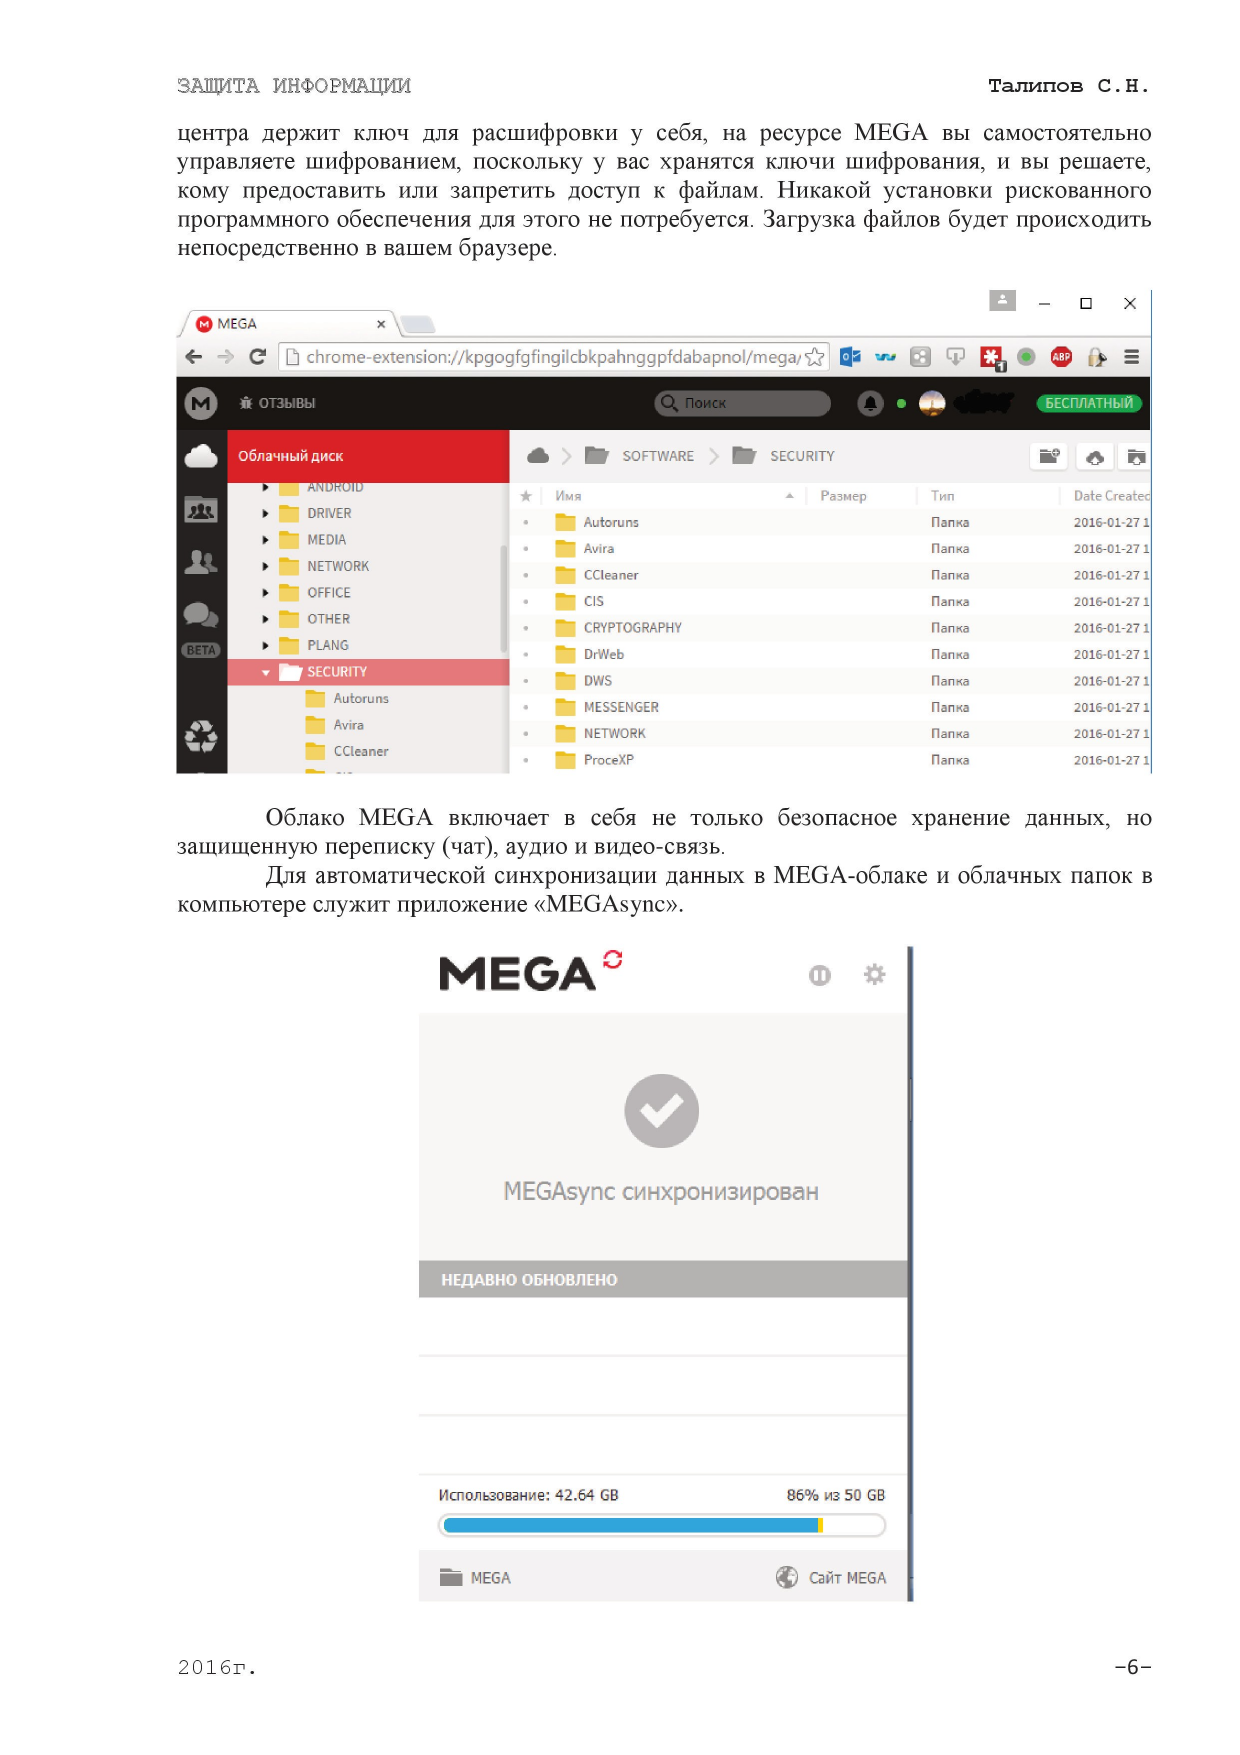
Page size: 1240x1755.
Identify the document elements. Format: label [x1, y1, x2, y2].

text_box [0, 0, 1240, 1754]
